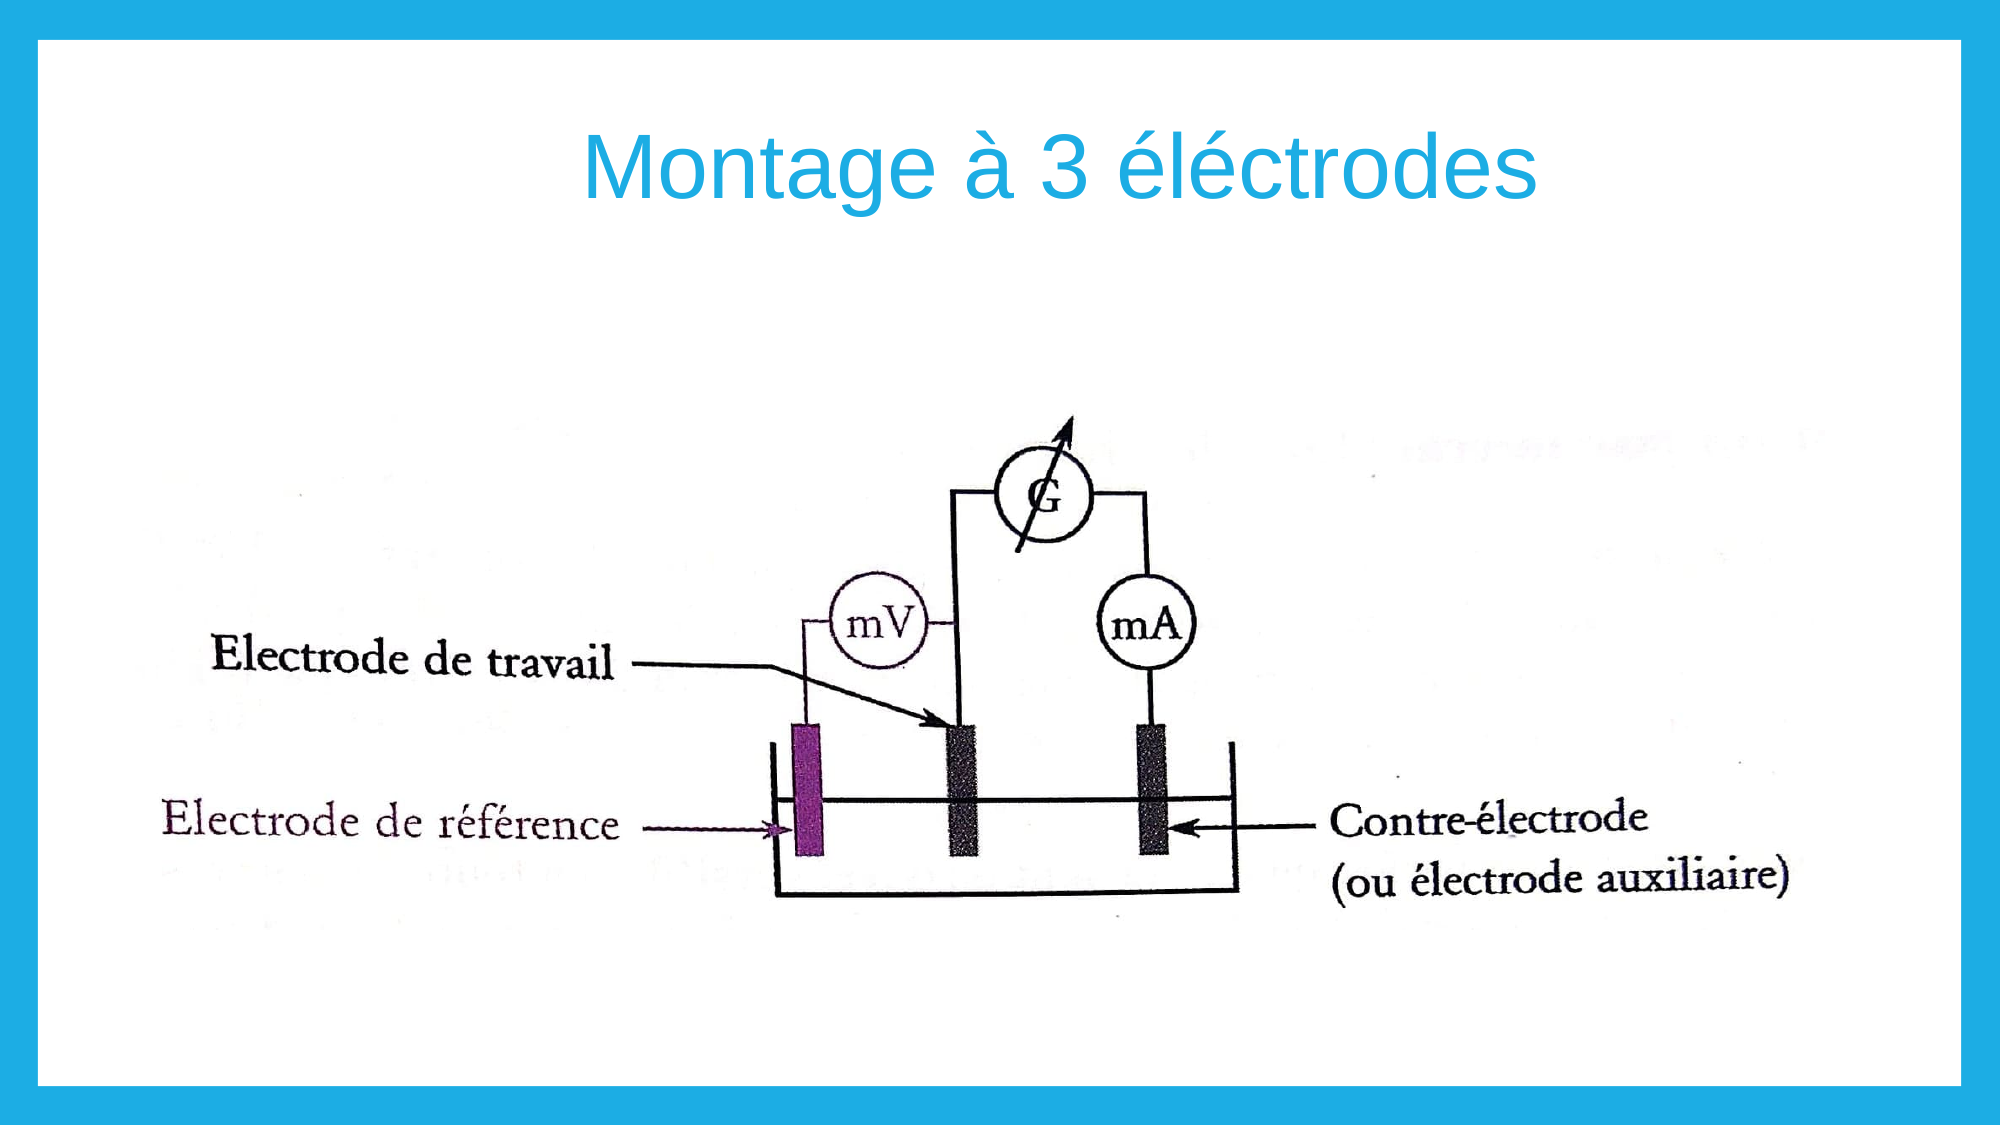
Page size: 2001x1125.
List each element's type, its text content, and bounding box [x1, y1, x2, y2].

title Montage à 3 éléctrodes [187, 57, 1935, 280]
picture [134, 334, 1825, 930]
